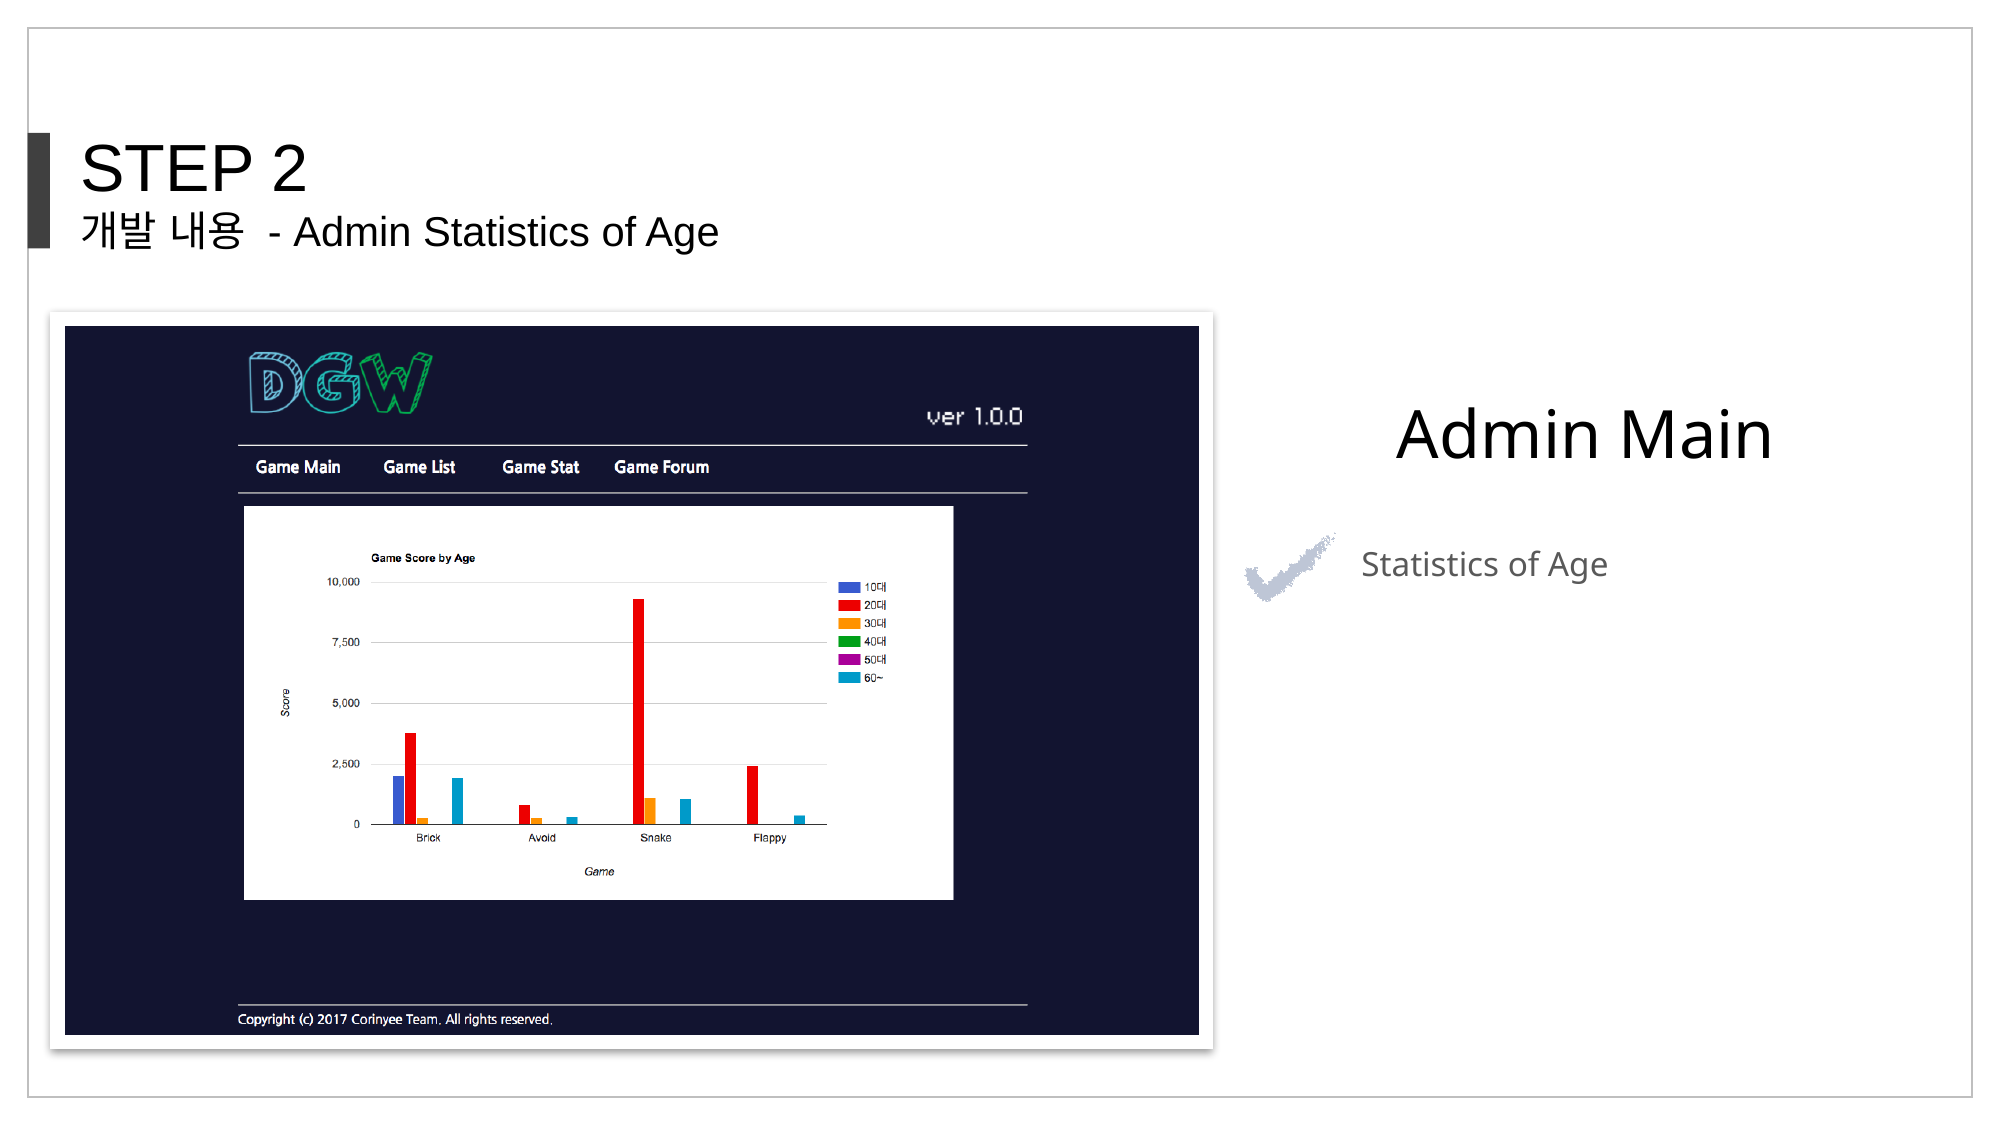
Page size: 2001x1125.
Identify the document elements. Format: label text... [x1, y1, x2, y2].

text_box [27, 27, 1973, 1098]
text_box STEP 2 개발 내용 - Admin Statistics of Age [65, 117, 863, 263]
picture [64, 326, 1199, 1035]
text_box Admin Main [1219, 384, 1973, 480]
text_box Statistics of Age [1346, 535, 1921, 591]
picture [1225, 525, 1346, 608]
text_box [27, 132, 51, 249]
